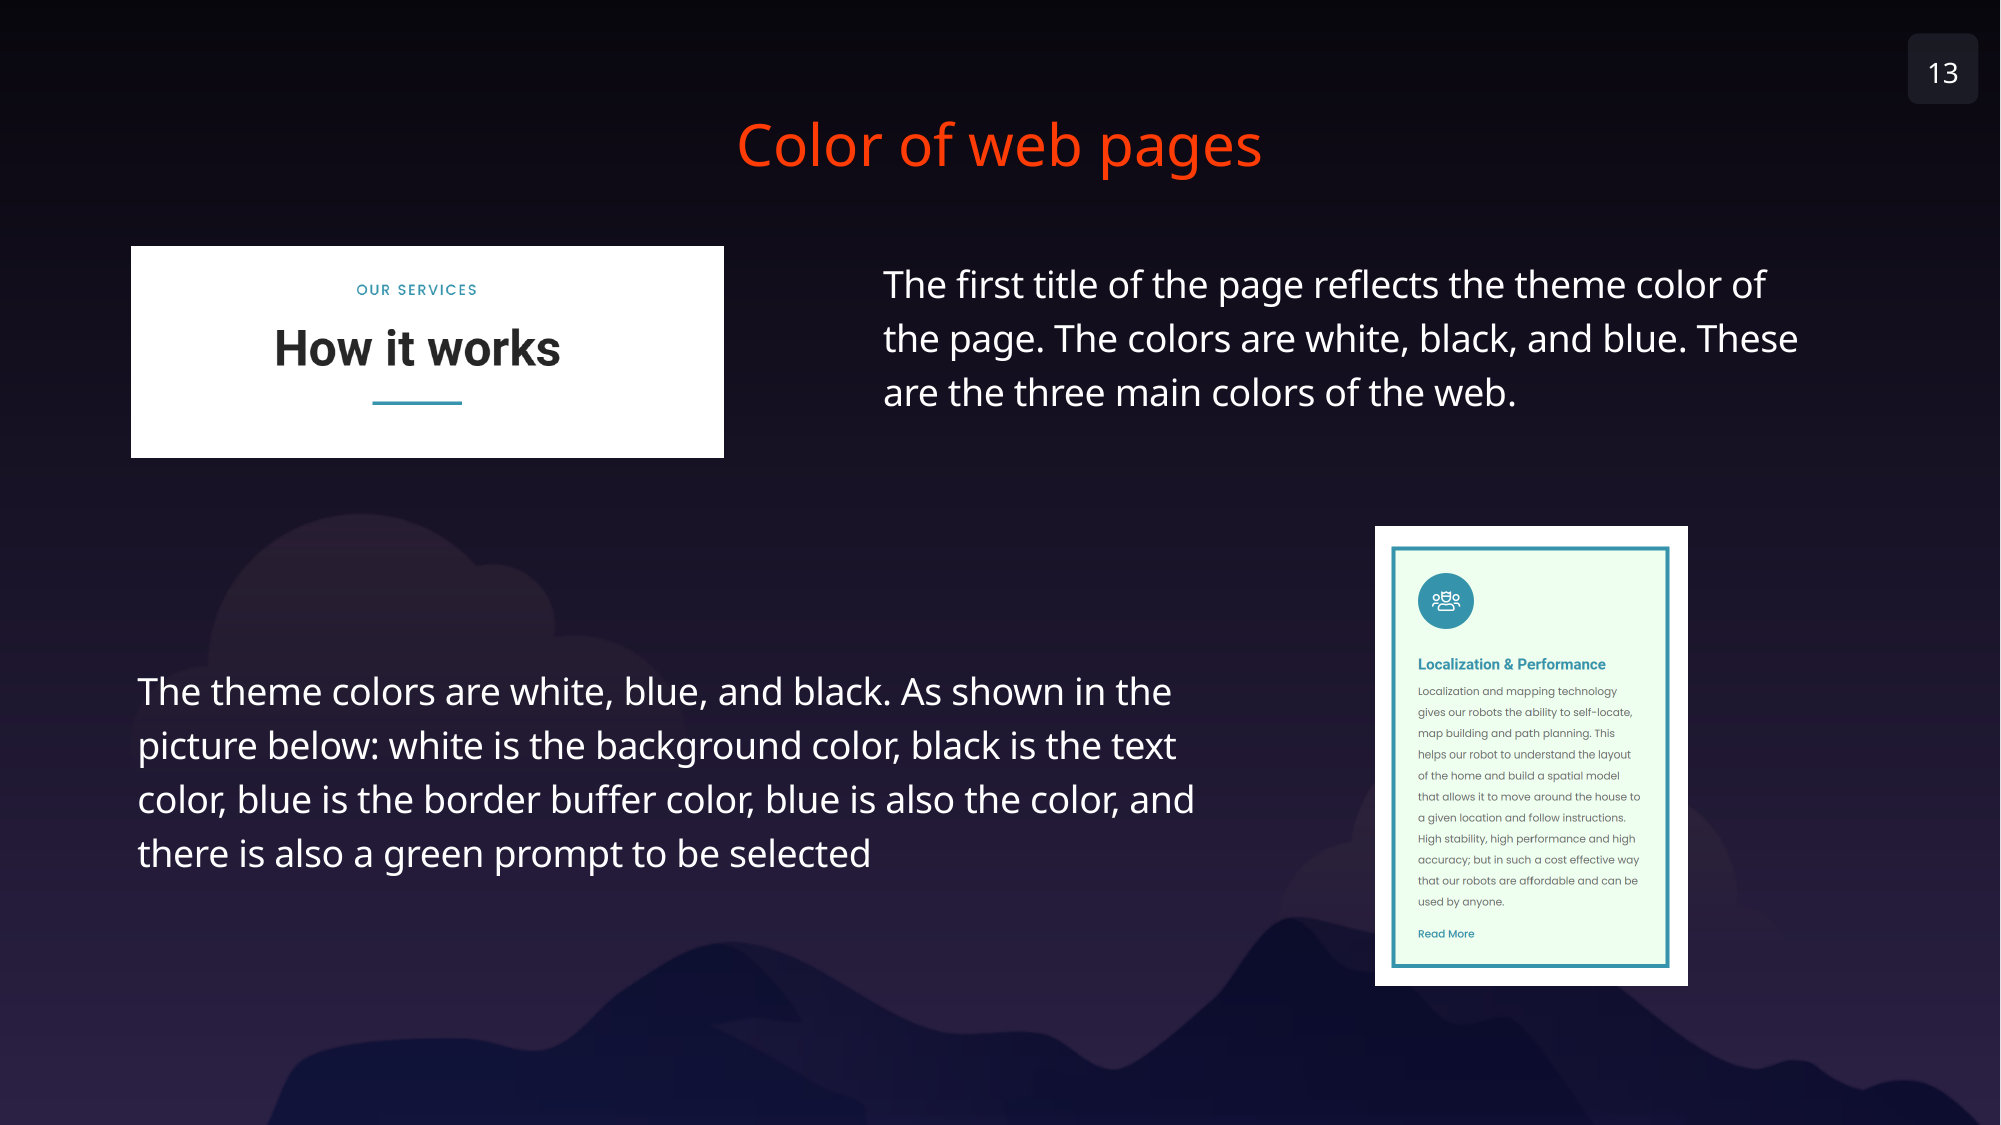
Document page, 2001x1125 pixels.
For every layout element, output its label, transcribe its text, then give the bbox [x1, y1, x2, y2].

text_box Color of web pages [730, 102, 1270, 185]
slide_number 13 [1914, 43, 1973, 102]
text_box The theme colors are white, blue, and black. As shown in the picture below: white is the background color, black is the text color, blue is the border buffer color, blue is also the color, and there is also a green prompt to be selected [131, 653, 1267, 881]
text_box The first title of the page reflects the theme color of the page. The colors are white, black, and blue. These are the three main colors of the web. [877, 246, 1807, 420]
picture [0, 0, 2001, 1125]
